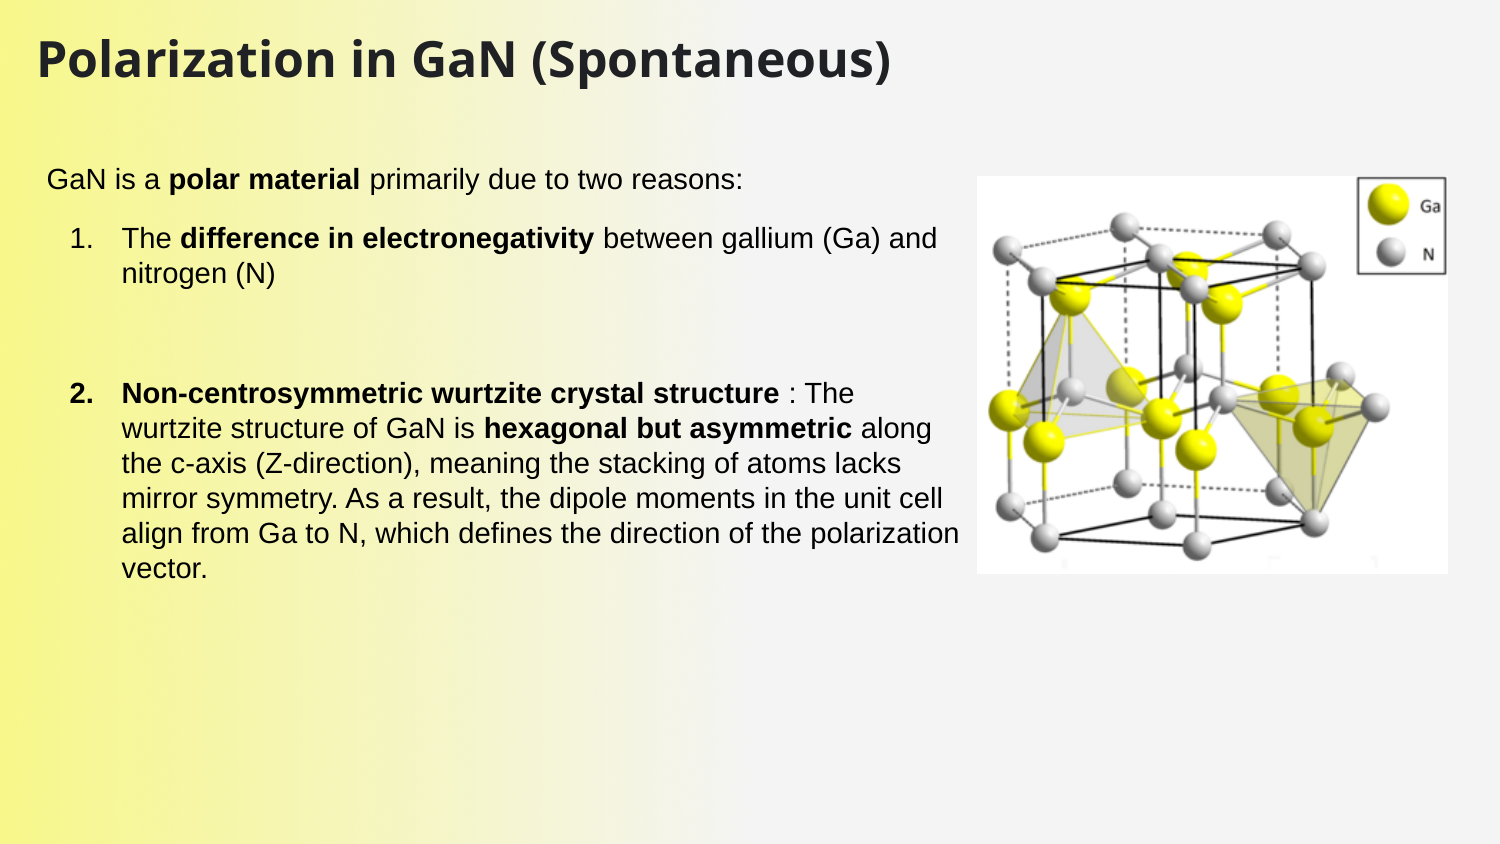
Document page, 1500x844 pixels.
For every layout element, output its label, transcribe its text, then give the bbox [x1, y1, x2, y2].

title Polarization in GaN (Spontaneous) [36, 6, 967, 88]
picture [0, 0, 1500, 844]
list GaN is a polar material primarily due to two reasons: The difference in electronegativity between gallium (Ga) and nitrogen (N) Non-centrosymmetric wurtzite crystal structure : The wurtzite structure of GaN is hexagonal but asymmetric along the c-axis (Z-direction), meaning the stacking of atoms lacks mirror symmetry. As a result, the dipole moments in the unit cell align from Ga to N, which defines the direction of the polarization vector. [46, 159, 978, 704]
